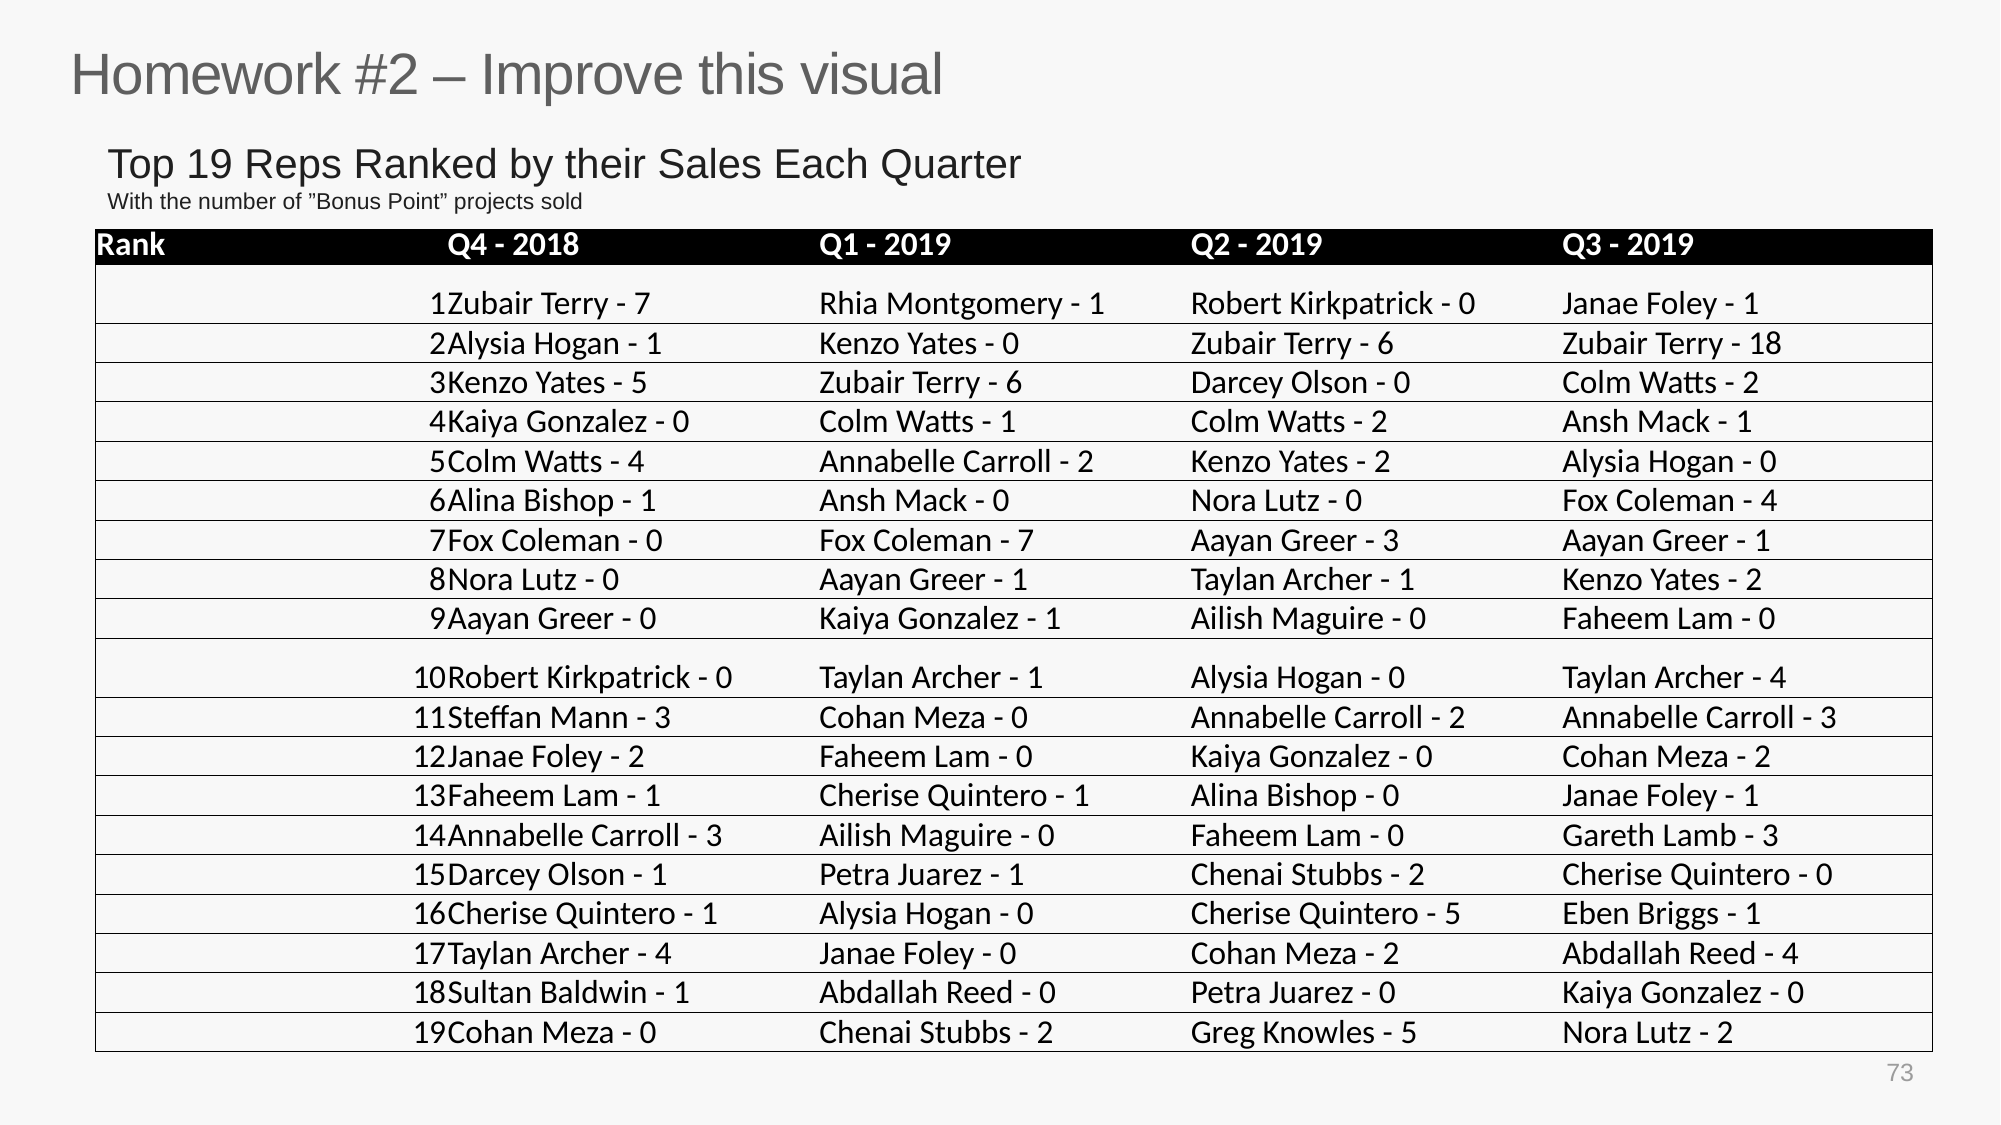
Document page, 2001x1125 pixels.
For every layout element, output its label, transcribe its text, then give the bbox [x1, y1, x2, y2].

table_header Q2 - 2019 [1190, 230, 1561, 264]
table_cell Fox Coleman - 7 [818, 521, 1190, 559]
table_header Rank [96, 230, 447, 264]
text_box Top 19 Reps Ranked by their Sales Each Quarter With the number of ”Bonus Point” projects sold [92, 129, 1244, 222]
table_cell Colm Watts - 2 [1561, 363, 1932, 401]
table_cell Cohan Meza - 0 [818, 698, 1190, 736]
table_cell 15 [96, 855, 447, 894]
table_cell 6 [96, 481, 447, 520]
table_cell Chenai Stubbs - 2 [818, 1013, 1190, 1051]
table_cell Steffan Mann - 3 [447, 698, 818, 736]
table_cell Zubair Terry - 6 [818, 363, 1190, 401]
table_cell Darcey Olson - 0 [1190, 363, 1561, 401]
table_cell Taylan Archer - 1 [818, 639, 1190, 697]
table_cell Alysia Hogan - 0 [1561, 442, 1932, 480]
table_cell Zubair Terry - 7 [447, 265, 818, 323]
table_cell Colm Watts - 1 [818, 402, 1190, 441]
table_cell Faheem Lam - 1 [447, 776, 818, 815]
table_cell Taylan Archer - 4 [1561, 639, 1932, 697]
table_cell Alina Bishop - 0 [1190, 776, 1561, 815]
table_cell 2 [96, 324, 447, 362]
table_cell Greg Knowles - 5 [1190, 1013, 1561, 1051]
table_cell Eben Briggs - 1 [1561, 895, 1932, 933]
table_cell Annabelle Carroll - 3 [447, 816, 818, 854]
table_cell Taylan Archer - 4 [447, 934, 818, 972]
table_cell Kaiya Gonzalez - 0 [1190, 737, 1561, 775]
table_cell Alysia Hogan - 1 [447, 324, 818, 362]
table_cell Faheem Lam - 0 [1561, 599, 1932, 638]
table_cell Annabelle Carroll - 2 [1190, 698, 1561, 736]
table_cell 11 [96, 698, 447, 736]
table_cell 18 [96, 973, 447, 1012]
table_cell Ailish Maguire - 0 [1190, 599, 1561, 638]
table_cell Cherise Quintero - 0 [1561, 855, 1932, 894]
table_cell Abdallah Reed - 4 [1561, 934, 1932, 972]
table_cell Colm Watts - 2 [1190, 402, 1561, 441]
table_cell Darcey Olson - 1 [447, 855, 818, 894]
table_cell 16 [96, 895, 447, 933]
table_cell Aayan Greer - 1 [818, 560, 1190, 598]
table_cell Taylan Archer - 1 [1190, 560, 1561, 598]
table_cell Fox Coleman - 0 [447, 521, 818, 559]
table_cell Sultan Baldwin - 1 [447, 973, 818, 1012]
table_cell Janae Foley - 2 [447, 737, 818, 775]
table_cell 4 [96, 402, 447, 441]
table_cell 19 [96, 1013, 447, 1051]
table_cell Kaiya Gonzalez - 0 [1561, 973, 1932, 1012]
table_cell Janae Foley - 1 [1561, 776, 1932, 815]
table_cell Kenzo Yates - 5 [447, 363, 818, 401]
table_cell Nora Lutz - 0 [1190, 481, 1561, 520]
table_cell Zubair Terry - 6 [1190, 324, 1561, 362]
table_cell 3 [96, 363, 447, 401]
table_cell Kenzo Yates - 2 [1561, 560, 1932, 598]
table_cell Petra Juarez - 1 [818, 855, 1190, 894]
table_header Q4 - 2018 [447, 230, 818, 264]
table_cell Chenai Stubbs - 2 [1190, 855, 1561, 894]
table_cell Alina Bishop - 1 [447, 481, 818, 520]
table_cell Colm Watts - 4 [447, 442, 818, 480]
table_cell Cohan Meza - 2 [1561, 737, 1932, 775]
table_cell Ansh Mack - 0 [818, 481, 1190, 520]
table_header Q3 - 2019 [1561, 230, 1932, 264]
table_cell 8 [96, 560, 447, 598]
table_cell Ansh Mack - 1 [1561, 402, 1932, 441]
table_cell Aayan Greer - 1 [1561, 521, 1932, 559]
table_cell Zubair Terry - 18 [1561, 324, 1932, 362]
table_cell Aayan Greer - 0 [447, 599, 818, 638]
table_cell 7 [96, 521, 447, 559]
table_cell 9 [96, 599, 447, 638]
table_cell 1 [96, 265, 447, 323]
table_cell Cherise Quintero - 1 [447, 895, 818, 933]
table_cell Kaiya Gonzalez - 0 [447, 402, 818, 441]
table_cell Annabelle Carroll - 2 [818, 442, 1190, 480]
table_cell Faheem Lam - 0 [818, 737, 1190, 775]
table_cell Nora Lutz - 0 [447, 560, 818, 598]
table_cell Cohan Meza - 2 [1190, 934, 1561, 972]
table_header Q1 - 2019 [818, 230, 1190, 264]
table_cell Nora Lutz - 2 [1561, 1013, 1932, 1051]
table_cell Kenzo Yates - 0 [818, 324, 1190, 362]
table_cell Fox Coleman - 4 [1561, 481, 1932, 520]
table_cell 13 [96, 776, 447, 815]
table_cell Abdallah Reed - 0 [818, 973, 1190, 1012]
table_cell Janae Foley - 1 [1561, 265, 1932, 323]
table_cell Gareth Lamb - 3 [1561, 816, 1932, 854]
table_cell 14 [96, 816, 447, 854]
table_cell Faheem Lam - 0 [1190, 816, 1561, 854]
table_cell Kaiya Gonzalez - 1 [818, 599, 1190, 638]
table_cell Aayan Greer - 3 [1190, 521, 1561, 559]
table_cell 17 [96, 934, 447, 972]
table_cell Cohan Meza - 0 [447, 1013, 818, 1051]
table_cell Janae Foley - 0 [818, 934, 1190, 972]
table_cell Annabelle Carroll - 3 [1561, 698, 1932, 736]
table_cell 12 [96, 737, 447, 775]
table_cell Rhia Montgomery - 1 [818, 265, 1190, 323]
table_cell Petra Juarez - 0 [1190, 973, 1561, 1012]
table_cell Kenzo Yates - 2 [1190, 442, 1561, 480]
table_cell Cherise Quintero - 1 [818, 776, 1190, 815]
title Homework #2 – Improve this visual [70, 45, 1930, 180]
table_cell Robert Kirkpatrick - 0 [447, 639, 818, 697]
table_cell Cherise Quintero - 5 [1190, 895, 1561, 933]
table_cell Ailish Maguire - 0 [818, 816, 1190, 854]
slide_number 73 [1479, 1052, 1930, 1102]
table_cell Alysia Hogan - 0 [818, 895, 1190, 933]
table_cell Alysia Hogan - 0 [1190, 639, 1561, 697]
table_cell Robert Kirkpatrick - 0 [1190, 265, 1561, 323]
table_cell 5 [96, 442, 447, 480]
table_cell 10 [96, 639, 447, 697]
